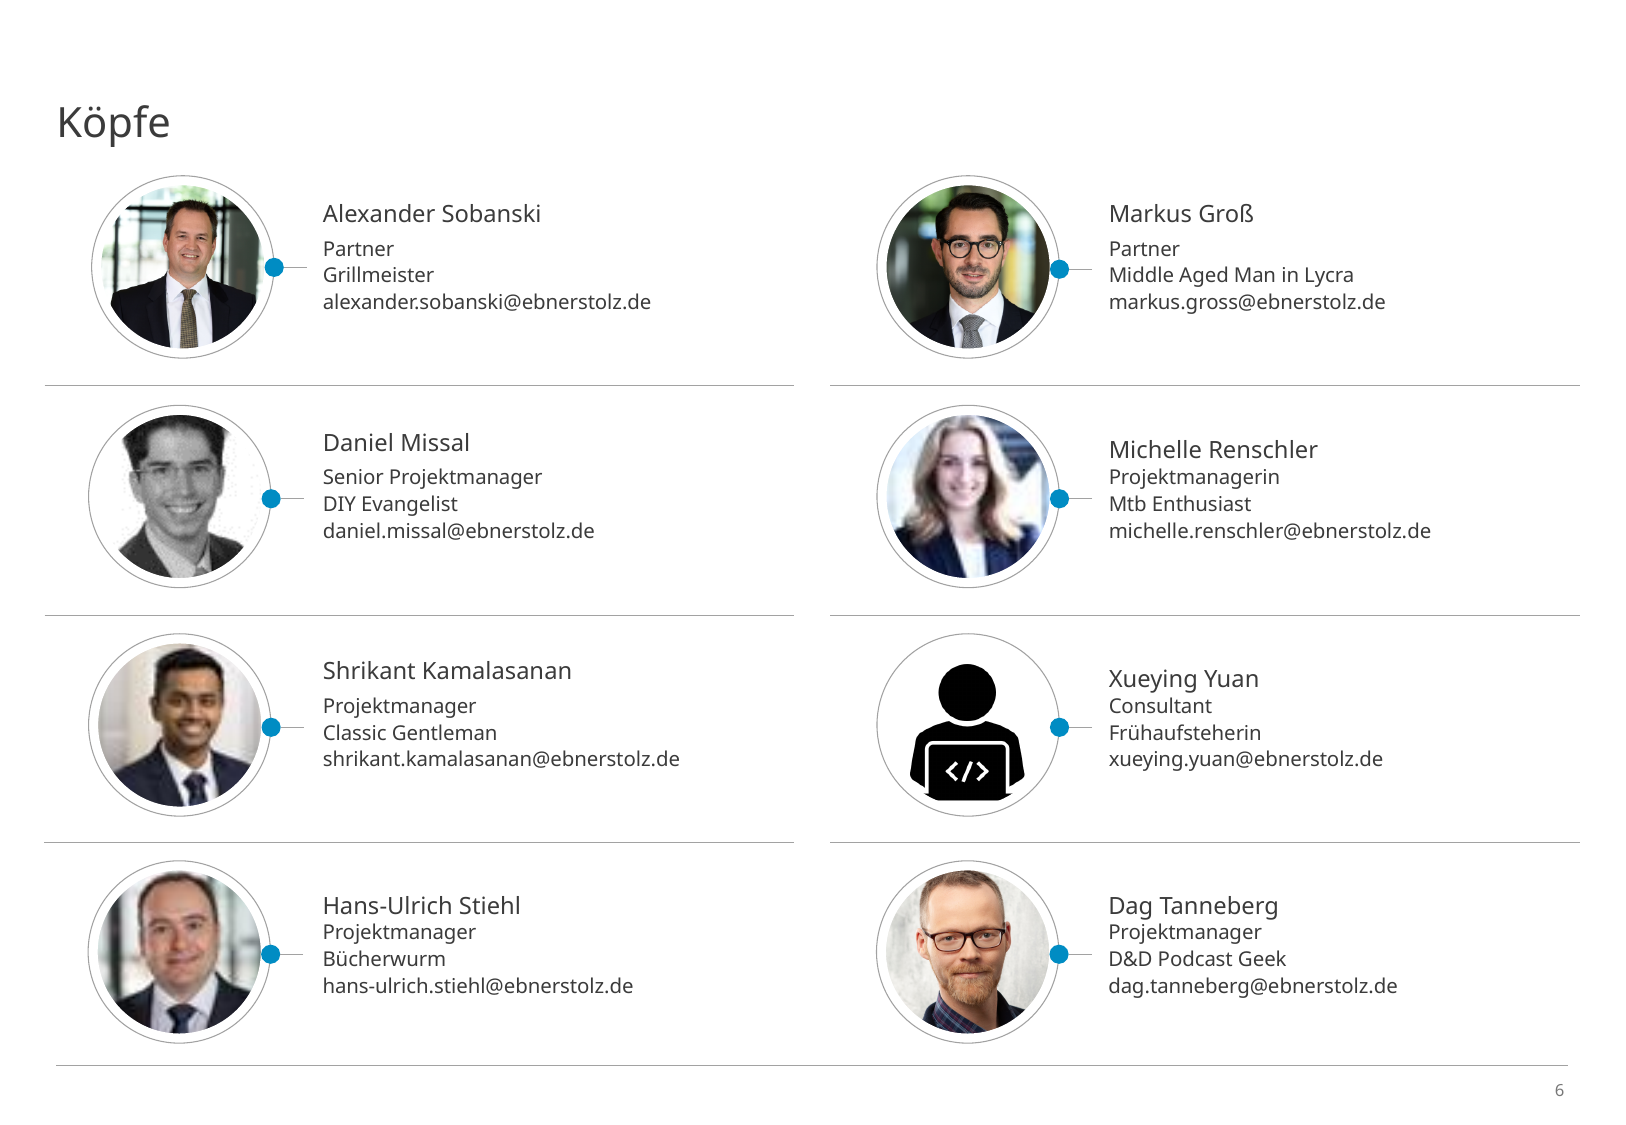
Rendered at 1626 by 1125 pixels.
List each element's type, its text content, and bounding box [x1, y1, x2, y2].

text_box Consultant Frühaufsteherin xueying.yuan@ebnerstolz.de [1108, 695, 1580, 825]
text_box Projektmanager Bücherwurm hans-ulrich.stiehl@ebnerstolz.de [322, 922, 794, 1052]
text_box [44, 860, 315, 1044]
text_box Hans-Ulrich Stiehl [322, 860, 794, 919]
text_box Markus Groß [1108, 176, 1580, 235]
text_box Partner Grillmeister alexander.sobanski@ebnerstolz.de [322, 238, 795, 368]
text_box Projektmanager D&D Podcast Geek dag.tanneberg@ebnerstolz.de [1108, 922, 1580, 1052]
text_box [44, 405, 315, 588]
text_box Senior Projektmanager DIY Evangelist daniel.missal@ebnerstolz.de [322, 467, 795, 597]
text_box Alexander Sobanski [322, 176, 795, 235]
title Köpfe [56, 101, 1569, 191]
text_box Partner Middle Aged Man in Lycra markus.gross@ebnerstolz.de [1108, 238, 1580, 368]
text_box Dag Tanneberg [1108, 860, 1580, 919]
text_box Daniel Missal [322, 404, 795, 463]
text_box Xueying Yuan [1108, 633, 1580, 692]
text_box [47, 175, 318, 359]
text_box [44, 633, 315, 817]
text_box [832, 633, 1104, 817]
text_box Projektmanagerin Mtb Enthusiast michelle.renschler@ebnerstolz.de [1108, 467, 1580, 597]
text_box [832, 175, 1104, 359]
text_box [832, 860, 1103, 1044]
text_box Shrikant Kamalasanan [322, 633, 795, 692]
slide_number 6 [1521, 1082, 1569, 1101]
text_box Projektmanager Classic Gentleman shrikant.kamalasanan@ebnerstolz.de [322, 695, 795, 825]
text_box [832, 405, 1104, 588]
text_box Michelle Renschler [1108, 404, 1580, 463]
